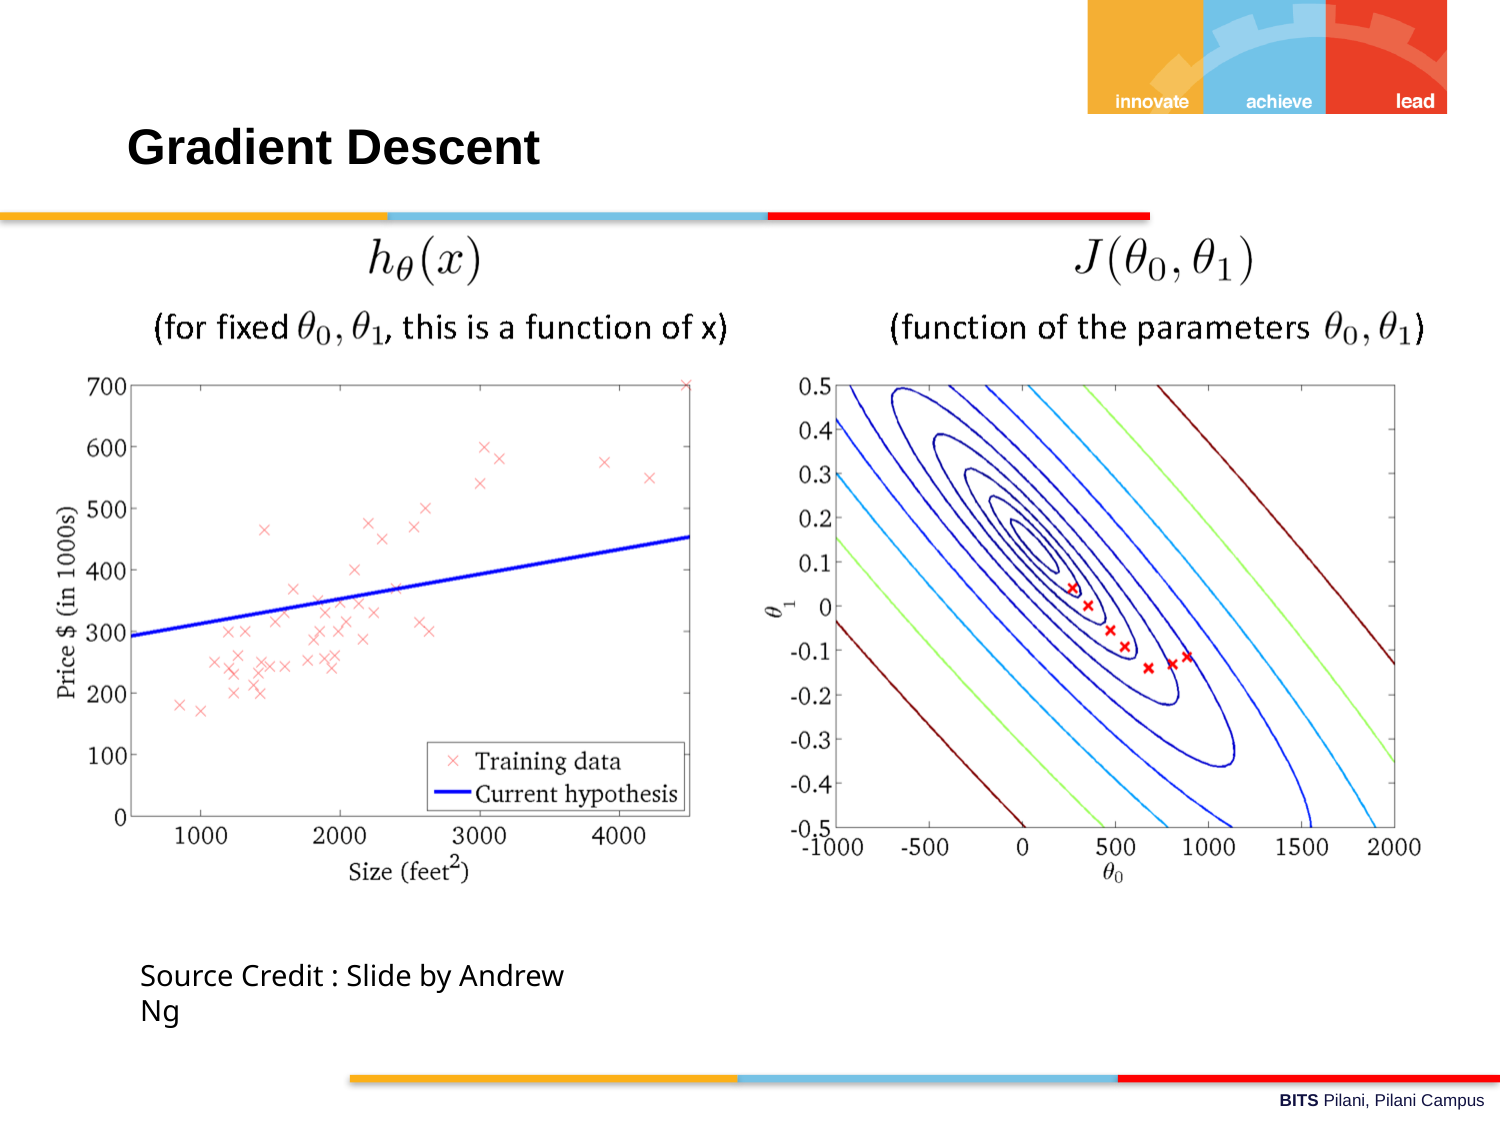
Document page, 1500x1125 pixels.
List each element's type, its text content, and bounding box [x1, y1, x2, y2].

picture [0, 230, 1500, 895]
text_box Source Credit : Slide by Andrew Ng [125, 949, 622, 1035]
picture [1087, 0, 1448, 114]
text_box Gradient Descent [125, 112, 1138, 175]
